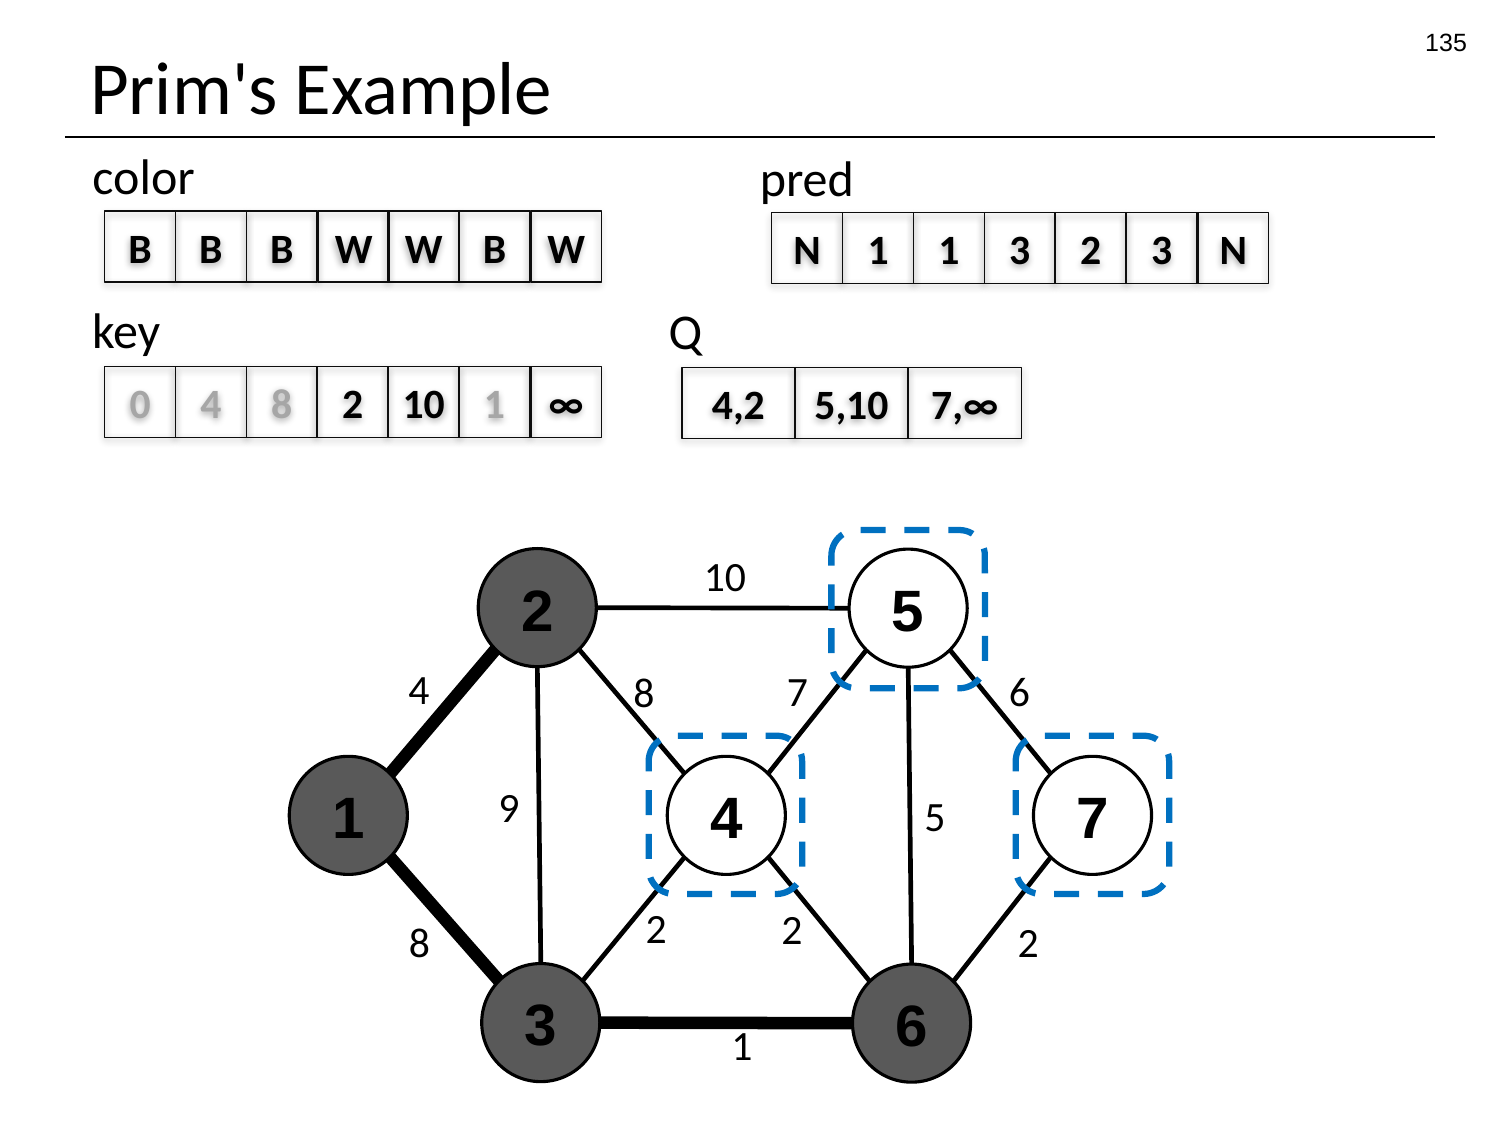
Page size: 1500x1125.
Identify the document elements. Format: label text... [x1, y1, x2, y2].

text_box 3 [481, 963, 600, 1082]
text_box 6 [852, 964, 971, 1083]
text_box color [77, 137, 210, 212]
text_box 1 [289, 756, 408, 875]
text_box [389, 649, 496, 774]
text_box B [246, 210, 317, 283]
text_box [767, 856, 871, 982]
title Prim's Example [75, 20, 1425, 138]
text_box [389, 856, 500, 982]
text_box 1 [458, 366, 529, 438]
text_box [767, 649, 867, 774]
text_box 4 [175, 366, 245, 438]
text_box 4,2 [681, 367, 793, 439]
text_box key [77, 290, 176, 366]
text_box W [317, 210, 390, 283]
text_box Q [653, 291, 718, 367]
text_box 2 [317, 366, 386, 438]
text_box 10 [688, 542, 762, 606]
text_box [648, 735, 803, 895]
text_box [831, 530, 985, 689]
text_box W [390, 210, 458, 283]
text_box B [104, 212, 173, 283]
text_box 1 [913, 212, 984, 284]
text_box [1015, 735, 1170, 895]
text_box 5,10 [794, 367, 906, 439]
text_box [578, 649, 685, 774]
text_box 3 [1125, 212, 1197, 284]
text_box ∞ [530, 366, 602, 438]
text_box 9 [483, 773, 531, 838]
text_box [907, 666, 912, 965]
text_box 8 [246, 366, 315, 438]
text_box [953, 856, 1051, 982]
text_box 10 [387, 366, 457, 438]
text_box 0 [104, 366, 174, 438]
text_box B [175, 210, 246, 283]
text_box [537, 666, 541, 964]
text_box 2 [478, 548, 597, 667]
text_box 3 [984, 212, 1054, 284]
text_box N [1197, 212, 1269, 284]
text_box pred [744, 138, 869, 214]
text_box 1 [842, 212, 913, 284]
slide_number 135 [1131, 18, 1483, 62]
text_box W [530, 210, 602, 283]
text_box 7,∞ [907, 367, 1022, 439]
text_box 1 [716, 1031, 768, 1077]
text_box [949, 649, 1051, 774]
text_box 1 [716, 1011, 768, 1021]
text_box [582, 856, 685, 982]
text_box N [771, 214, 840, 284]
text_box B [458, 210, 530, 283]
text_box 2 [1054, 212, 1125, 284]
text_box 5 [916, 782, 961, 848]
